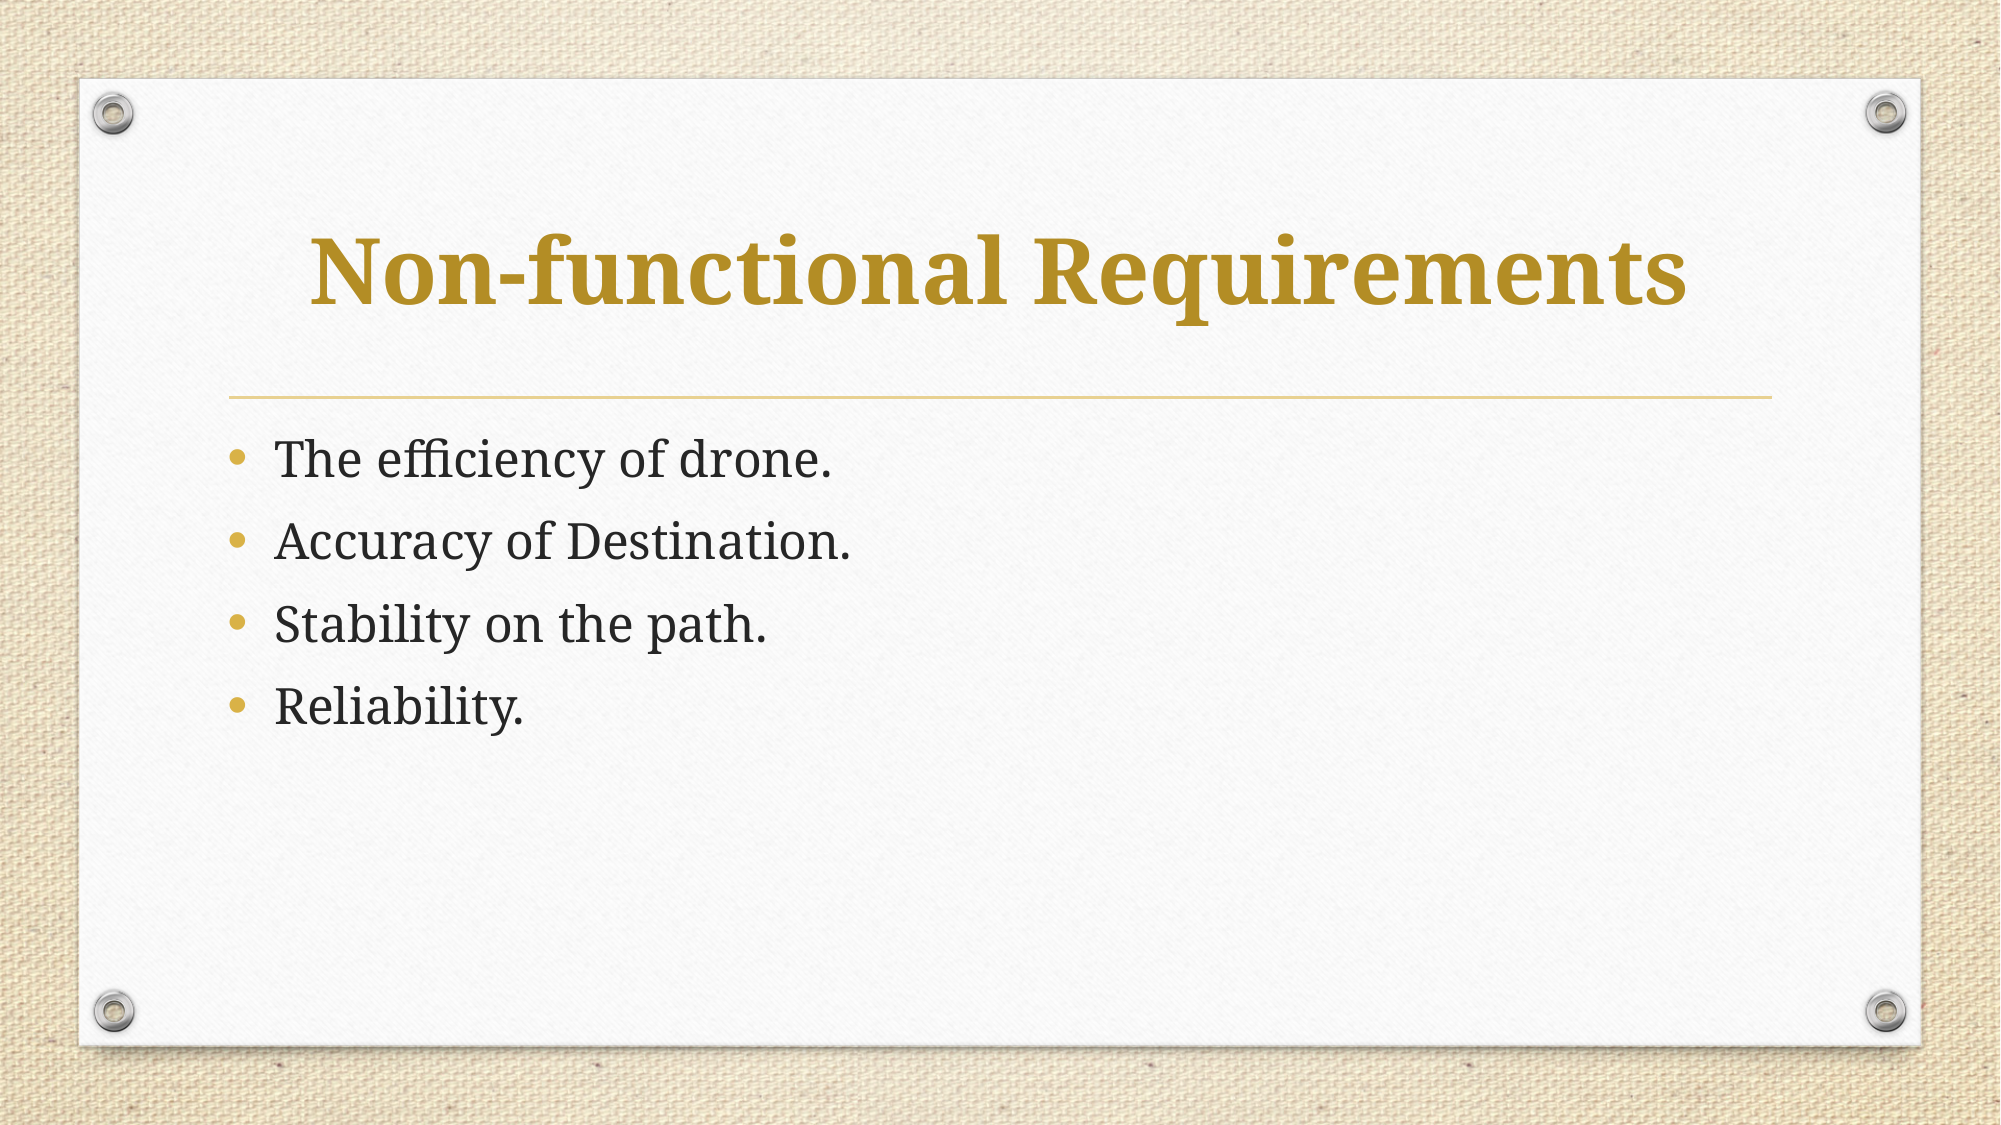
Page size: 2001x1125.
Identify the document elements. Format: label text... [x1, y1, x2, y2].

list The efficiency of drone. Accuracy of Destination. Stability on the path. Reliability. [212, 419, 1788, 964]
title Non-functional Requirements [212, 161, 1788, 375]
picture [0, 0, 2001, 1125]
